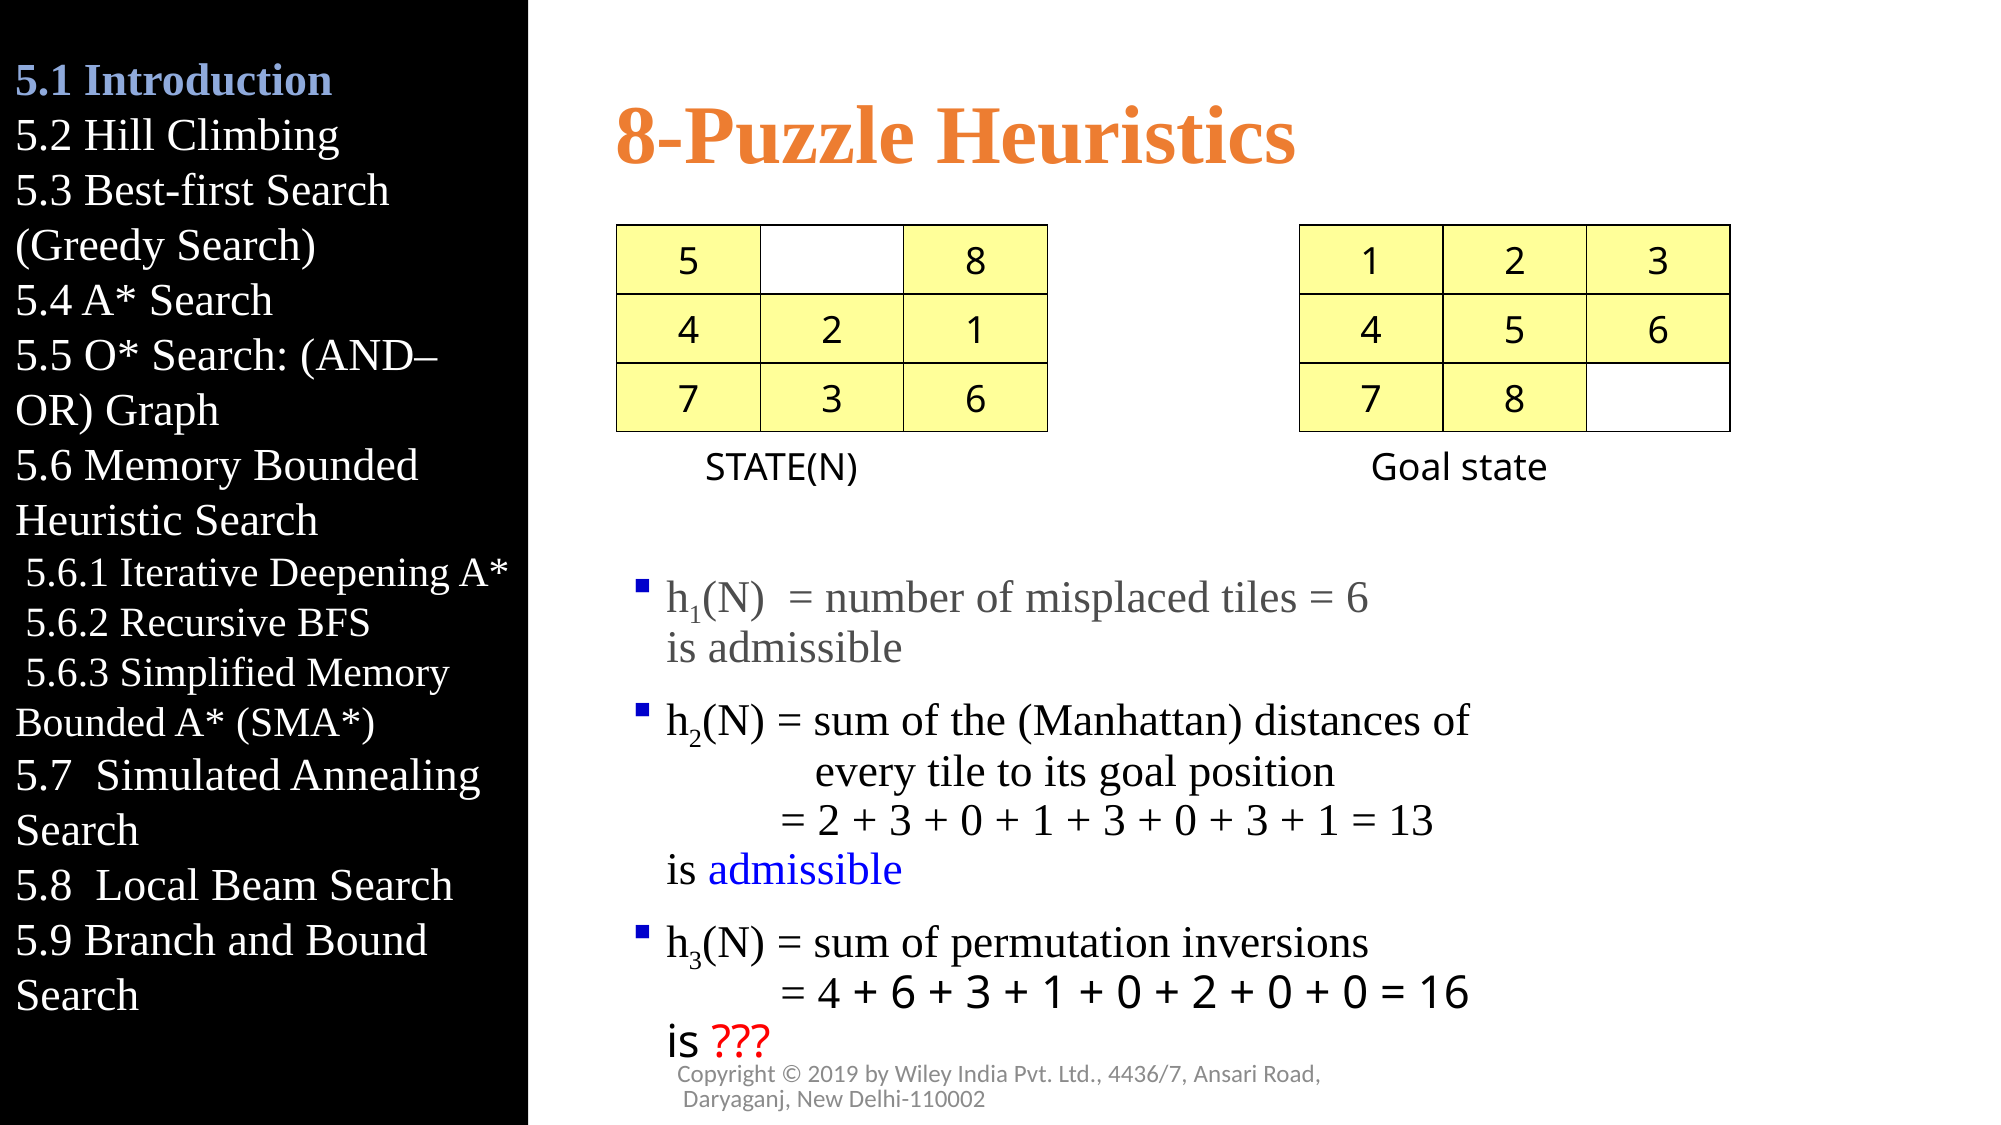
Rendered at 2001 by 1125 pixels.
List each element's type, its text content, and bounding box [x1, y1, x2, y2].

text_box 5.1 Introduction 5.2 Hill Climbing 5.3 Best-first Search (Greedy Search) 5.4 A* Search 5.5 O* Search: (AND–OR) Graph 5.6 Memory Bounded Heuristic Search 5.6.1 Iterative Deepening A* 5.6.2 Recursive BFS 5.6.3 Simplified Memory Bounded A* (SMA*) 5.7 Simulated Annealing Search 5.8 Local Beam Search 5.9 Branch and Bound Search [0, 0, 529, 1125]
title 8-Puzzle Heuristics [600, 59, 1863, 215]
list h1(N) = number of misplaced tiles = 6 is admissible h2(N) = sum of the (Manhattan) distances of every tile to its goal position = 2 + 3 + 0 + 1 + 3 + 0 + 3 + 1 = 13 is admissible h3(N) = sum of permutation inversions = 4 + 6 + 3 + 1 + 0 + 2 + 0 + 0 = 16 is ??? [617, 215, 1834, 1075]
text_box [616, 224, 1731, 496]
footer Copyright © 2019 by Wiley India Pvt. Ltd., 4436/7, Ansari Road, Daryaganj, New Delhi-110002 [662, 1042, 1338, 1103]
